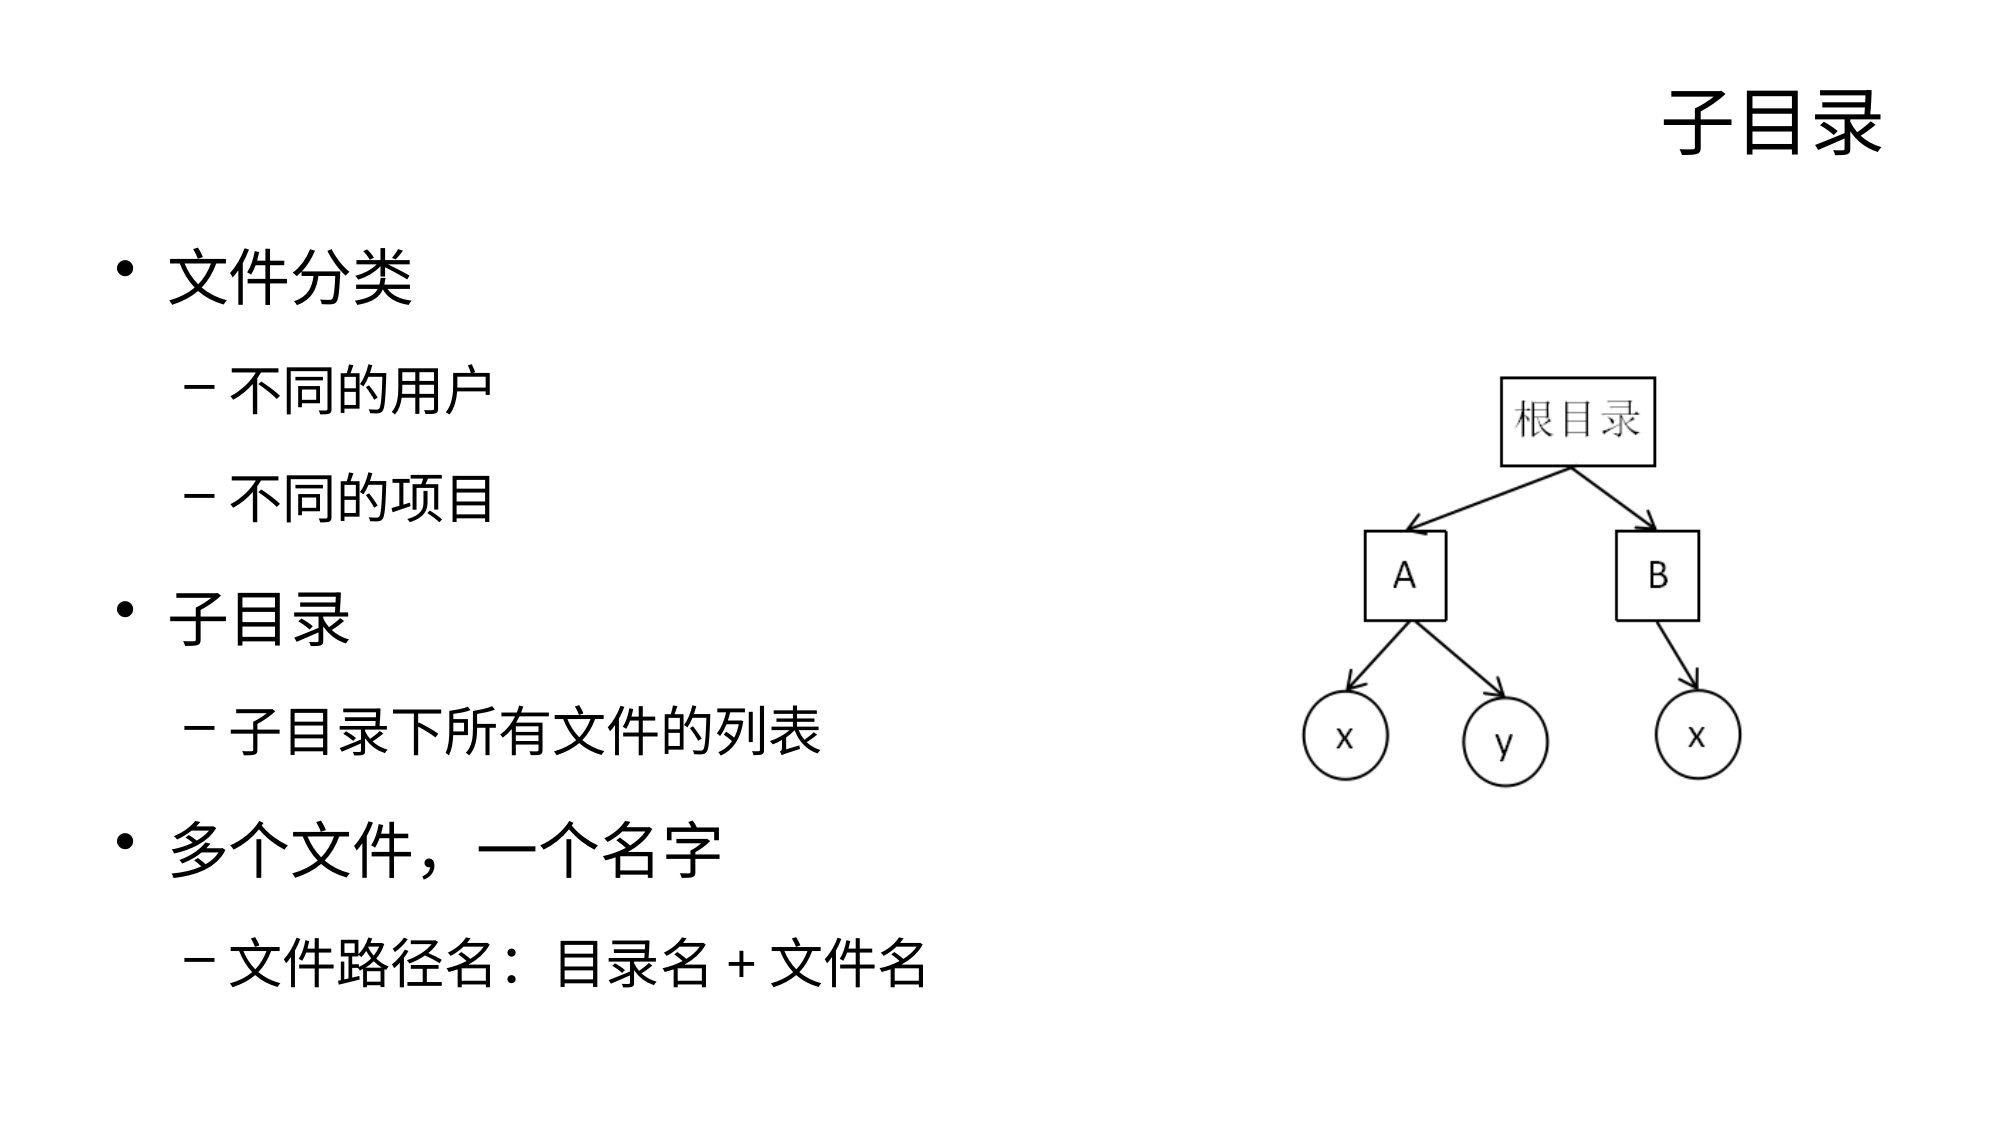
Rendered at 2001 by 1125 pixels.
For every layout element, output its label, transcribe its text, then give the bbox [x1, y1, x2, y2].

list 文件分类 不同的用户 不同的项目 子目录 子目录下所有文件的列表 多个文件，一个名字 文件路径名：目录名+文件名 [99, 193, 1901, 1006]
title 子目录 [99, 44, 1901, 193]
picture [1285, 354, 1775, 831]
